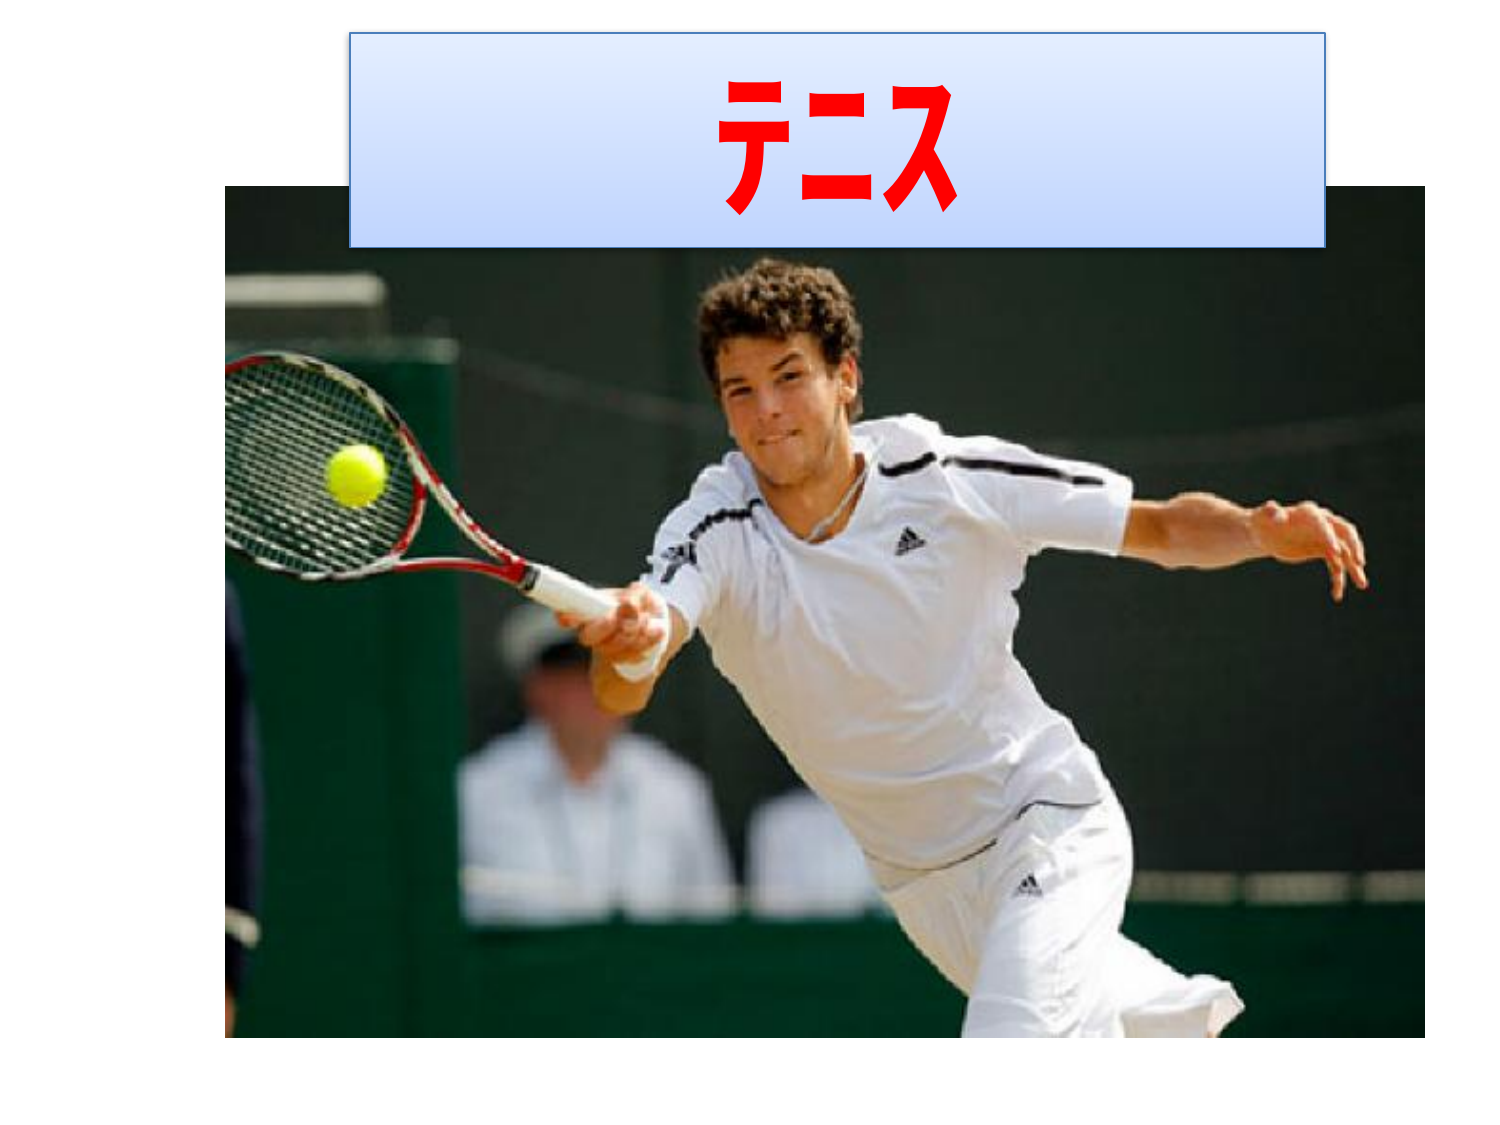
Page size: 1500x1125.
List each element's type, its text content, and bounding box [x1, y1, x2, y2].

text_box ﾃﾆｽ [349, 32, 1326, 185]
picture [224, 186, 1426, 1038]
